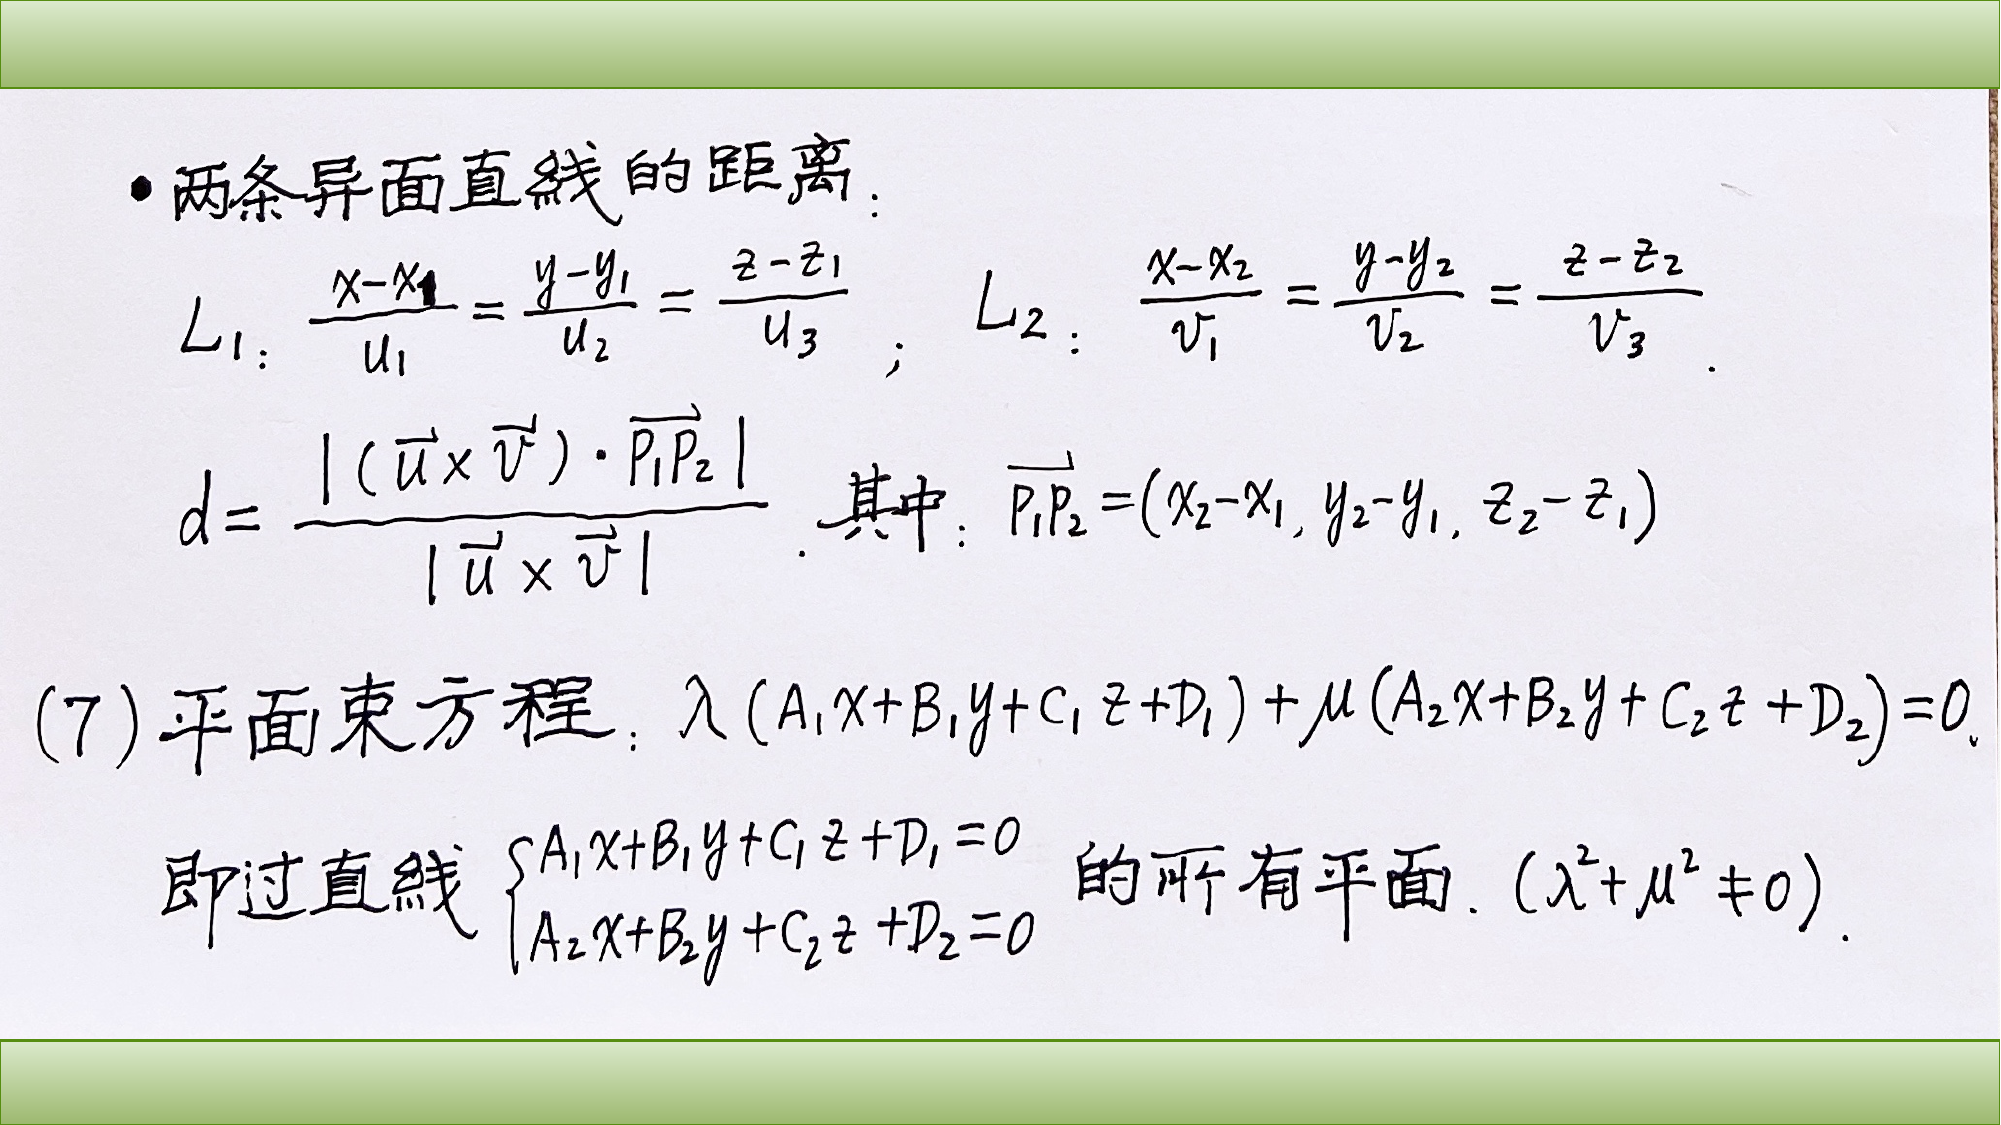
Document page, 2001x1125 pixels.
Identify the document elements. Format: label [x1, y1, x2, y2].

text_box [0, 0, 2000, 89]
picture [0, 86, 1998, 1039]
text_box [0, 1039, 2000, 1125]
